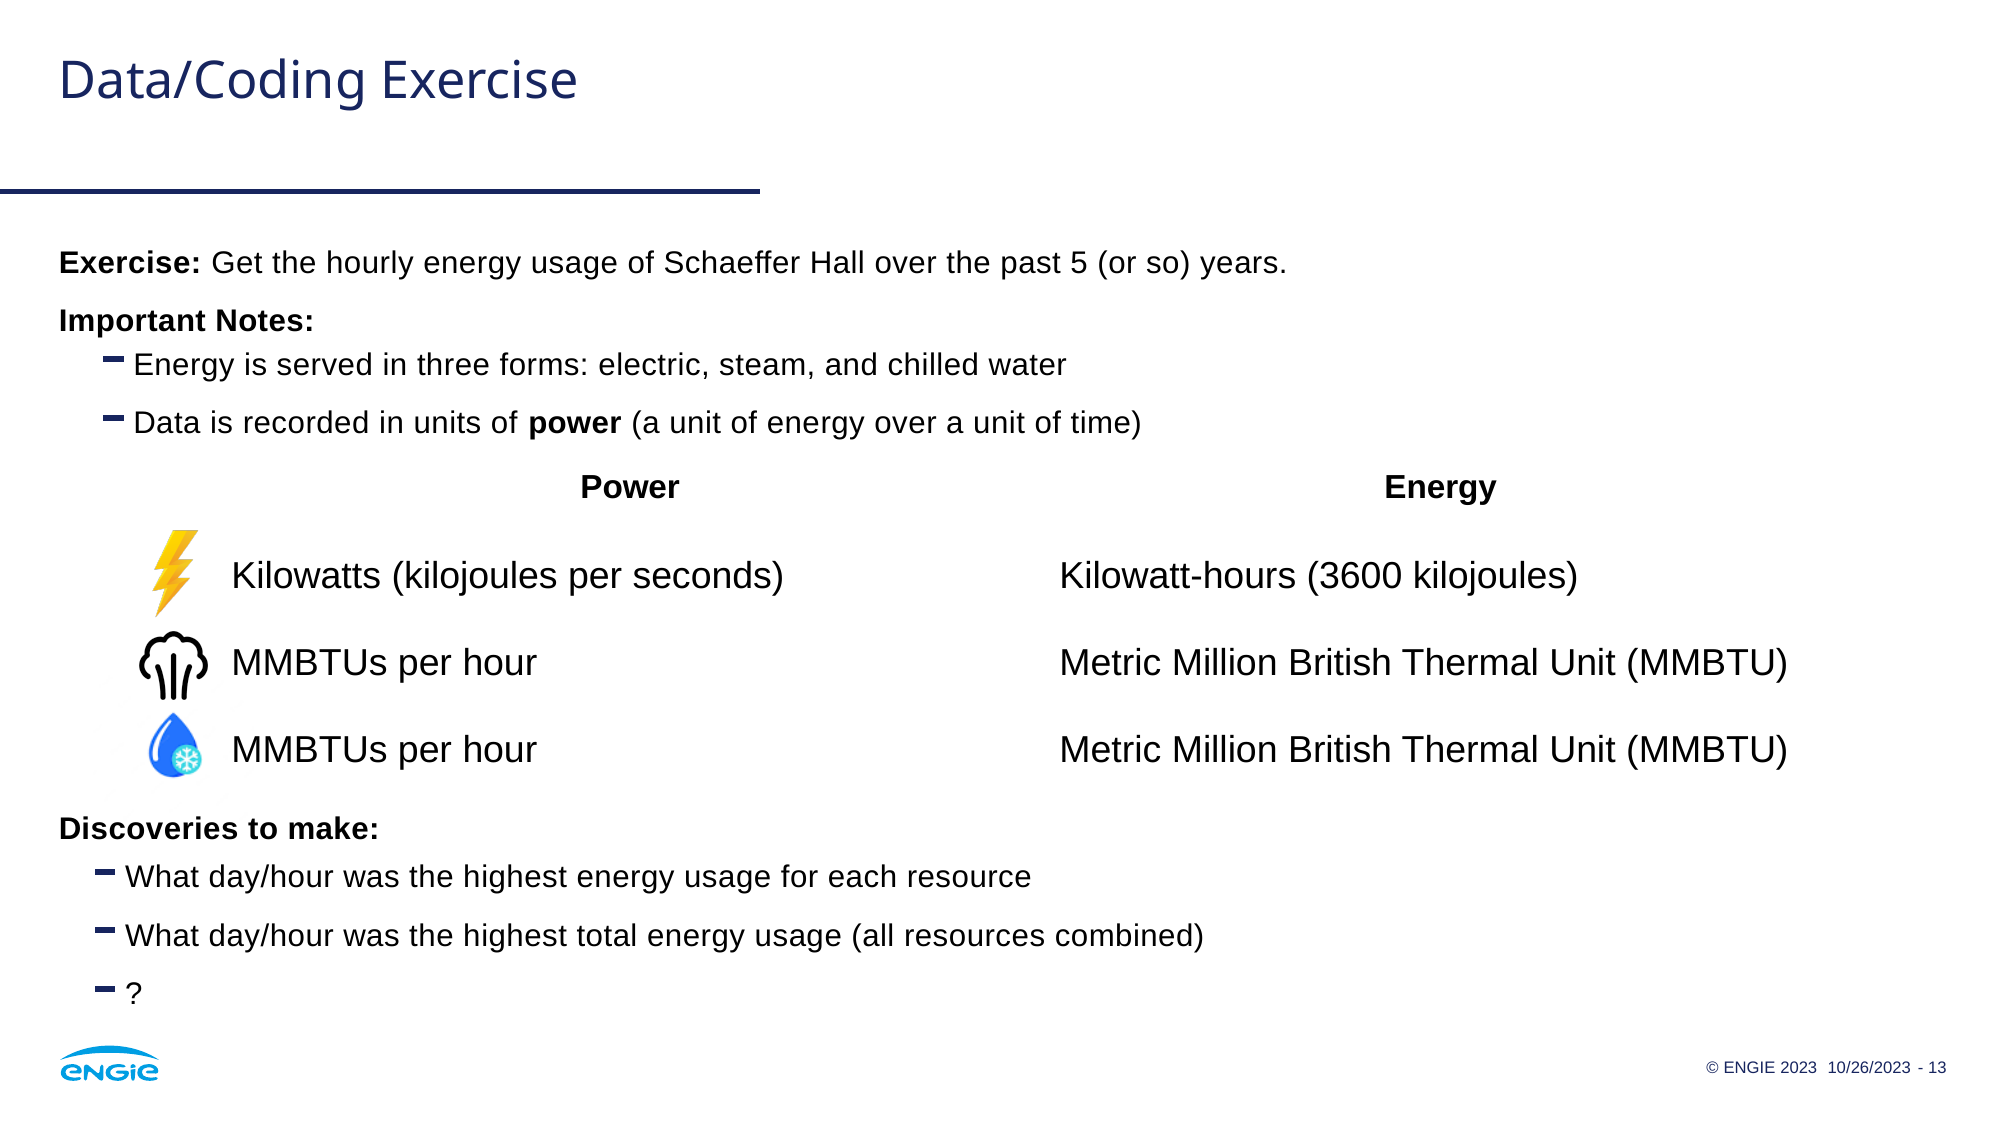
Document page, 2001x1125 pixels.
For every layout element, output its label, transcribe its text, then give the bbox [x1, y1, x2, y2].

picture [93, 631, 254, 823]
picture [95, 986, 115, 998]
text_box Discoveries to make: [43, 800, 1866, 970]
table_cell MMBTUs per hour [216, 634, 1044, 721]
picture [95, 869, 115, 881]
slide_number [1810, 1049, 1902, 1085]
footer © ENGIE 2023 [1684, 1049, 1810, 1085]
slide_number - 13 [1902, 1049, 1974, 1085]
picture [103, 356, 124, 368]
table_cell Metric Million British Thermal Unit (MMBTU) [1044, 721, 1837, 800]
table_cell MMBTUs per hour [254, 721, 1044, 800]
text_box Exercise: Get the hourly energy usage of Schaeffer Hall over the past 5 (or so) years. Important Notes: [43, 234, 1866, 404]
table_cell Kilowatts (kilojoules per seconds) [216, 548, 1044, 634]
title Data/Coding Exercise [43, 43, 1904, 119]
table_cell Metric Million British Thermal Unit (MMBTU) [1044, 634, 1837, 721]
picture [103, 415, 124, 427]
table_header Power [216, 461, 1044, 548]
table_cell Kilowatt-hours (3600 kilojoules) [1044, 548, 1837, 634]
table_header Energy [1044, 461, 1837, 548]
picture [95, 927, 115, 939]
text_box What day/hour was the highest energy usage for each resource What day/hour was the highest total energy usage (all resources combined) ? [80, 848, 1903, 1018]
text_box Energy is served in three forms: electric, steam, and chilled water Data is recorded in units of power (a unit of energy over a unit of time) [88, 336, 1912, 447]
picture [147, 525, 200, 621]
